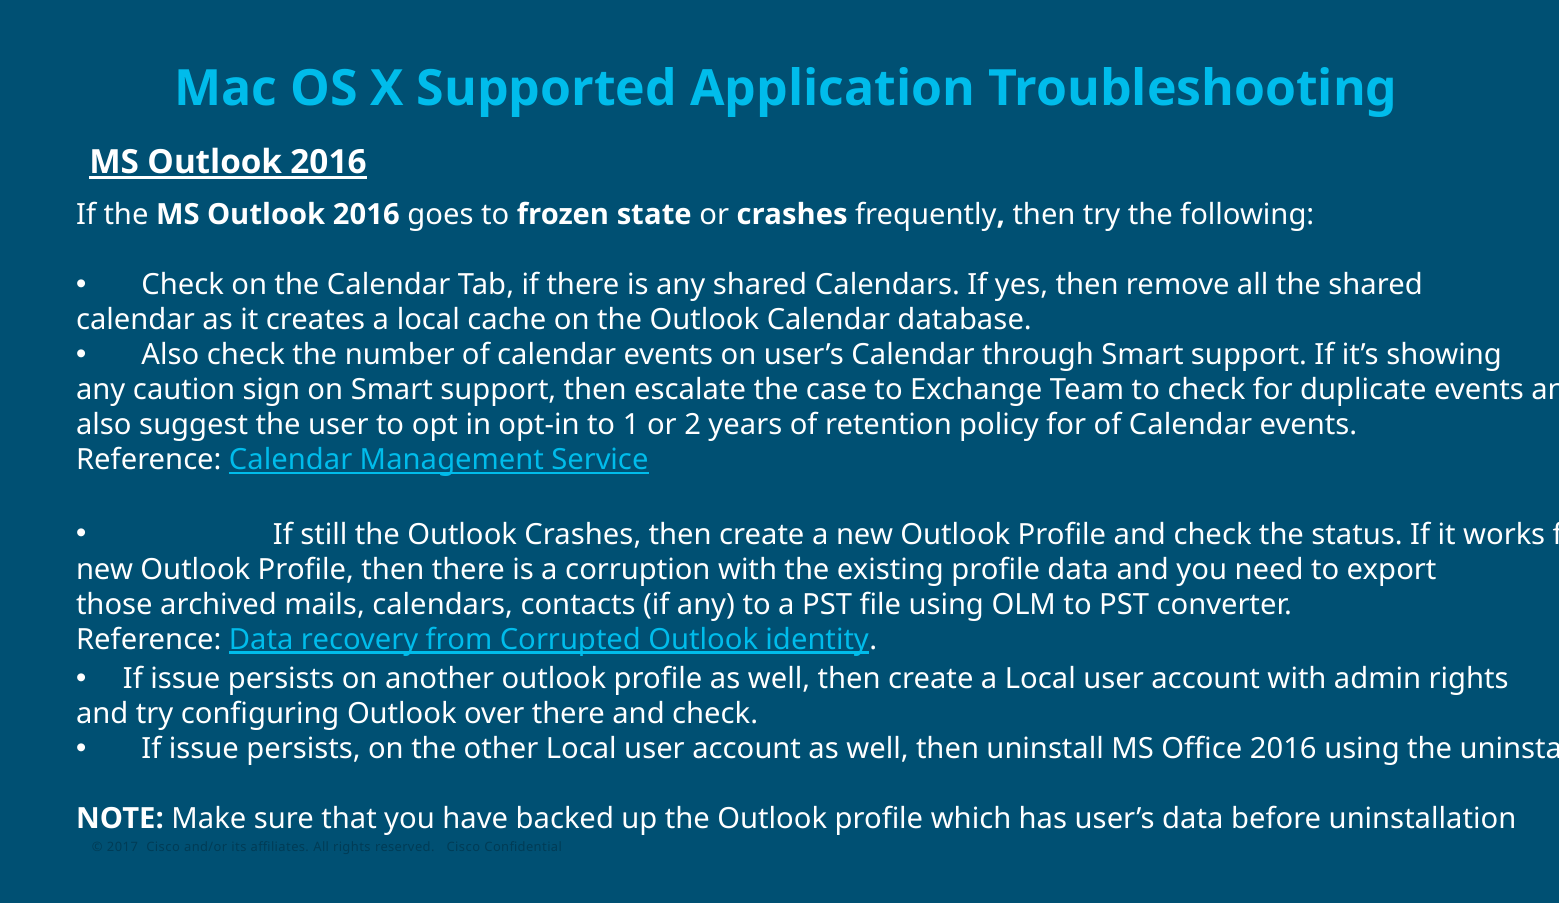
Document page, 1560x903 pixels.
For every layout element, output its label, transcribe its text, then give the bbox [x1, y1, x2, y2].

title Mac OS X Supported Application Troubleshooting [74, 59, 1498, 188]
text_box If the MS Outlook 2016 goes to frozen state or crashes frequently, then try the following: Check on the Calendar Tab, if there is any shared Calendars. If yes, then remove all the shared calendar as it creates a local cache on the Outlook Calendar database. Also check the number of calendar events on user’s Calendar through Smart support. If it’s showing any caution sign on Smart support, then escalate the case to Exchange Team to check for duplicate events and also suggest the user to opt in opt-in to 1 or 2 years of retention policy for of Calendar events. Reference: Calendar Management Service If still the Outlook Crashes, then create a new Outlook Profile and check the status. If it works fine on new Outlook Profile, then there is a corruption with the existing profile data and you need to export those archived mails, calendars, contacts (if any) to a PST file using OLM to PST converter. Reference: Data recovery from Corrupted Outlook identity. If issue persists on another outlook profile as well, then create a Local user account with admin rights and try configuring Outlook over there and check. If issue persists, on the other Local user account as well, then uninstall MS Office 2016 using the uninstaller NOTE: Make sure that you have backed up the Outlook profile which has user’s data before uninstallation [61, 188, 1560, 842]
text_box MS Outlook 2016 [74, 132, 694, 188]
